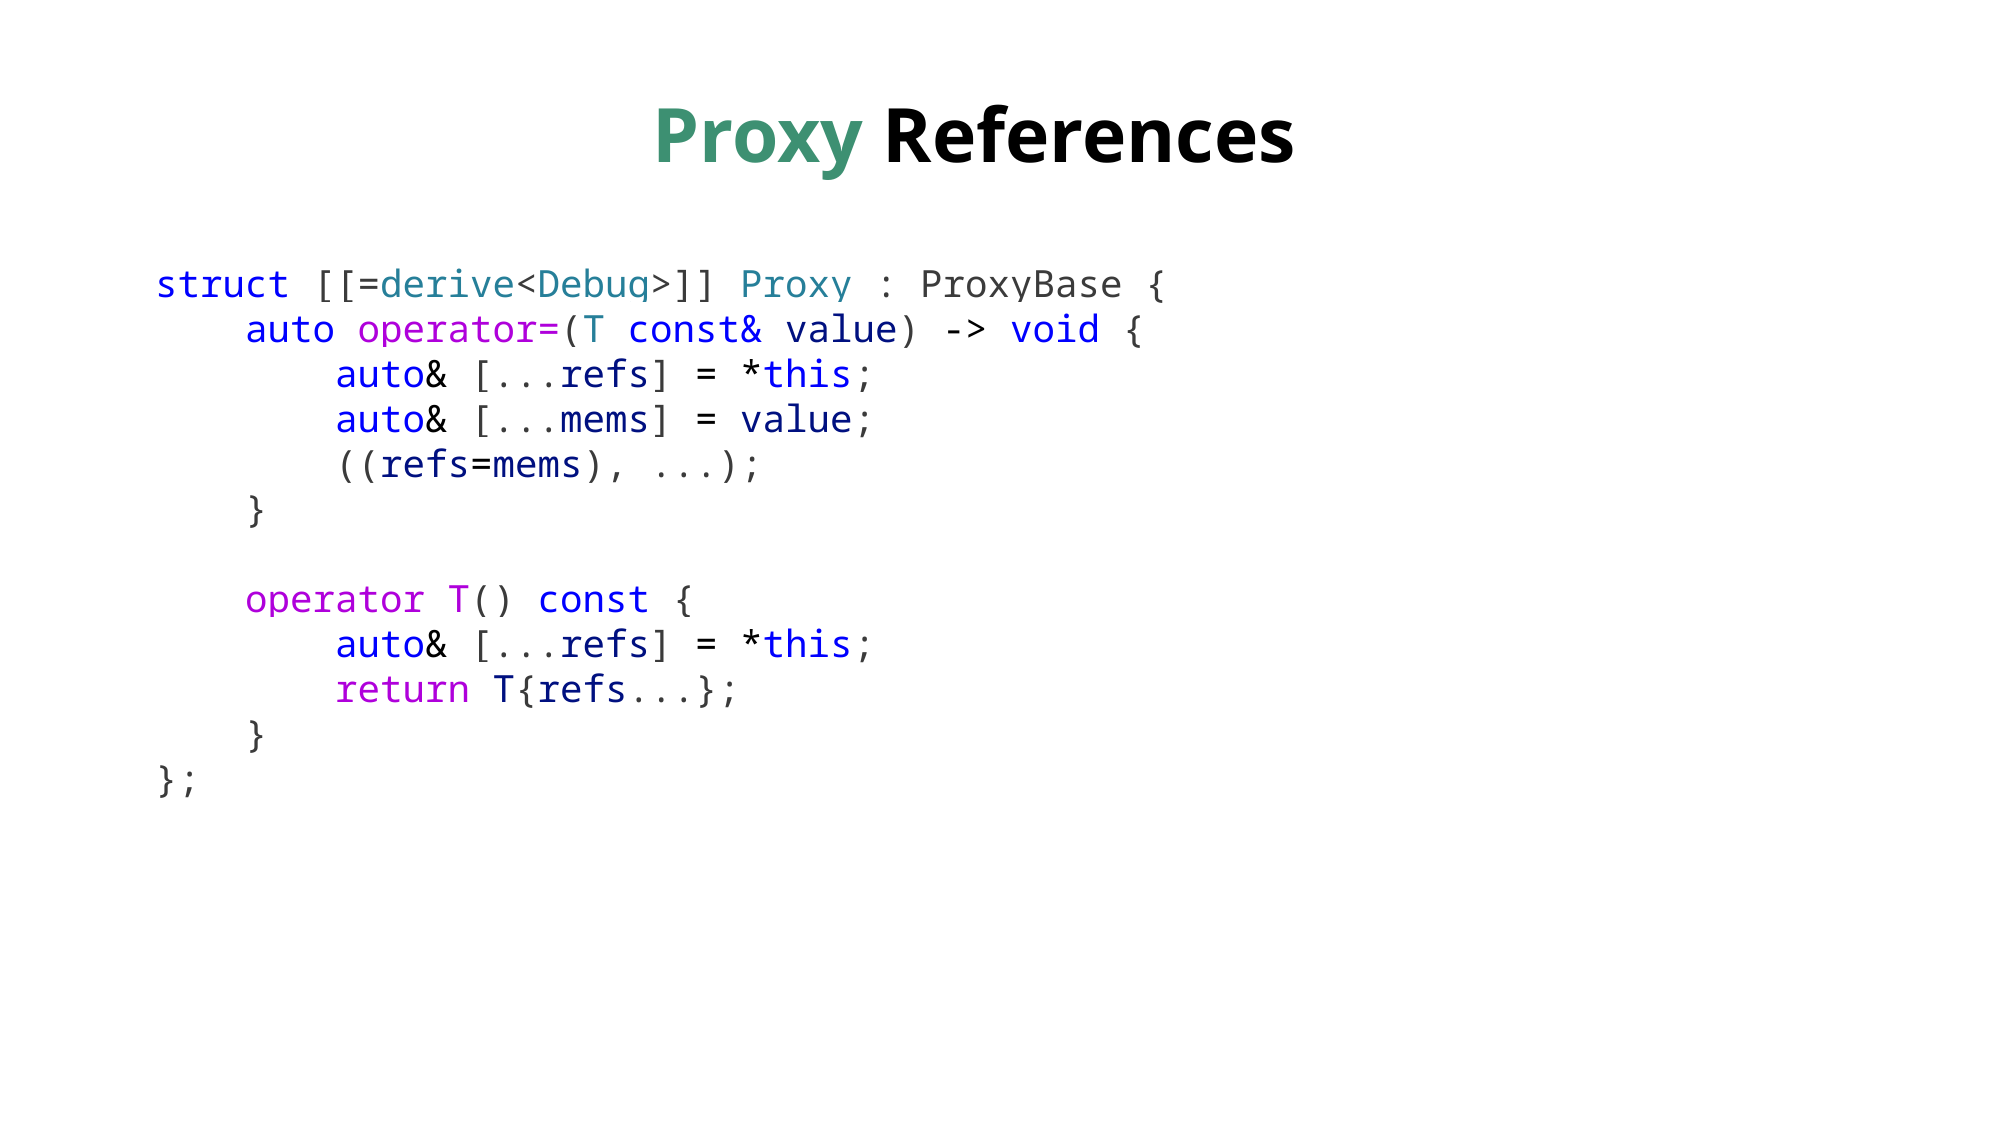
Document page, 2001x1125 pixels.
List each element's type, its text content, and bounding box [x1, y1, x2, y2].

text_box struct [[=derive<Debug>]] Proxy : ProxyBase { auto operator=(T const& value) -> void { auto& [...refs] = *this; auto& [...mems] = value; ((refs=mems), ...); } operator T() const { auto& [...refs] = *this; return T{refs...}; } }; [140, 252, 1183, 808]
title Proxy References [100, 90, 1849, 276]
